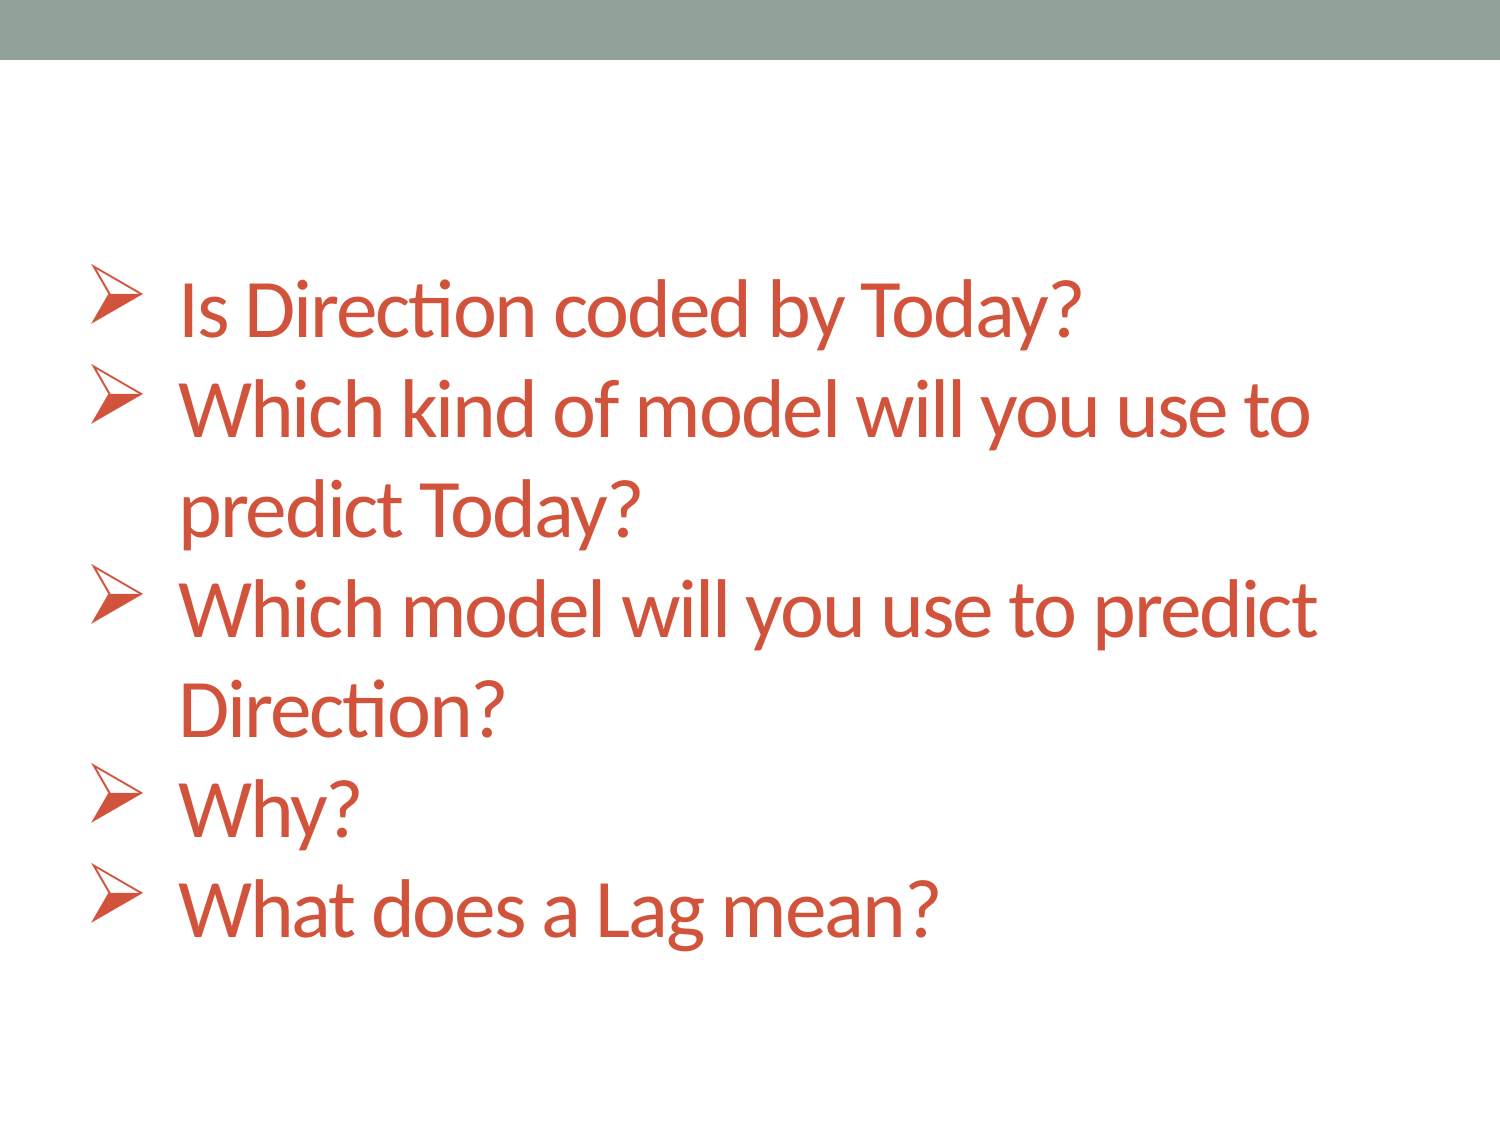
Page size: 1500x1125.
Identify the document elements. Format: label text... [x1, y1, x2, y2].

text_box Is Direction coded by Today? Which kind of model will you use to predict Today? Which model will you use to predict Direction? Why? What does a Lag mean? [69, 91, 1419, 1017]
